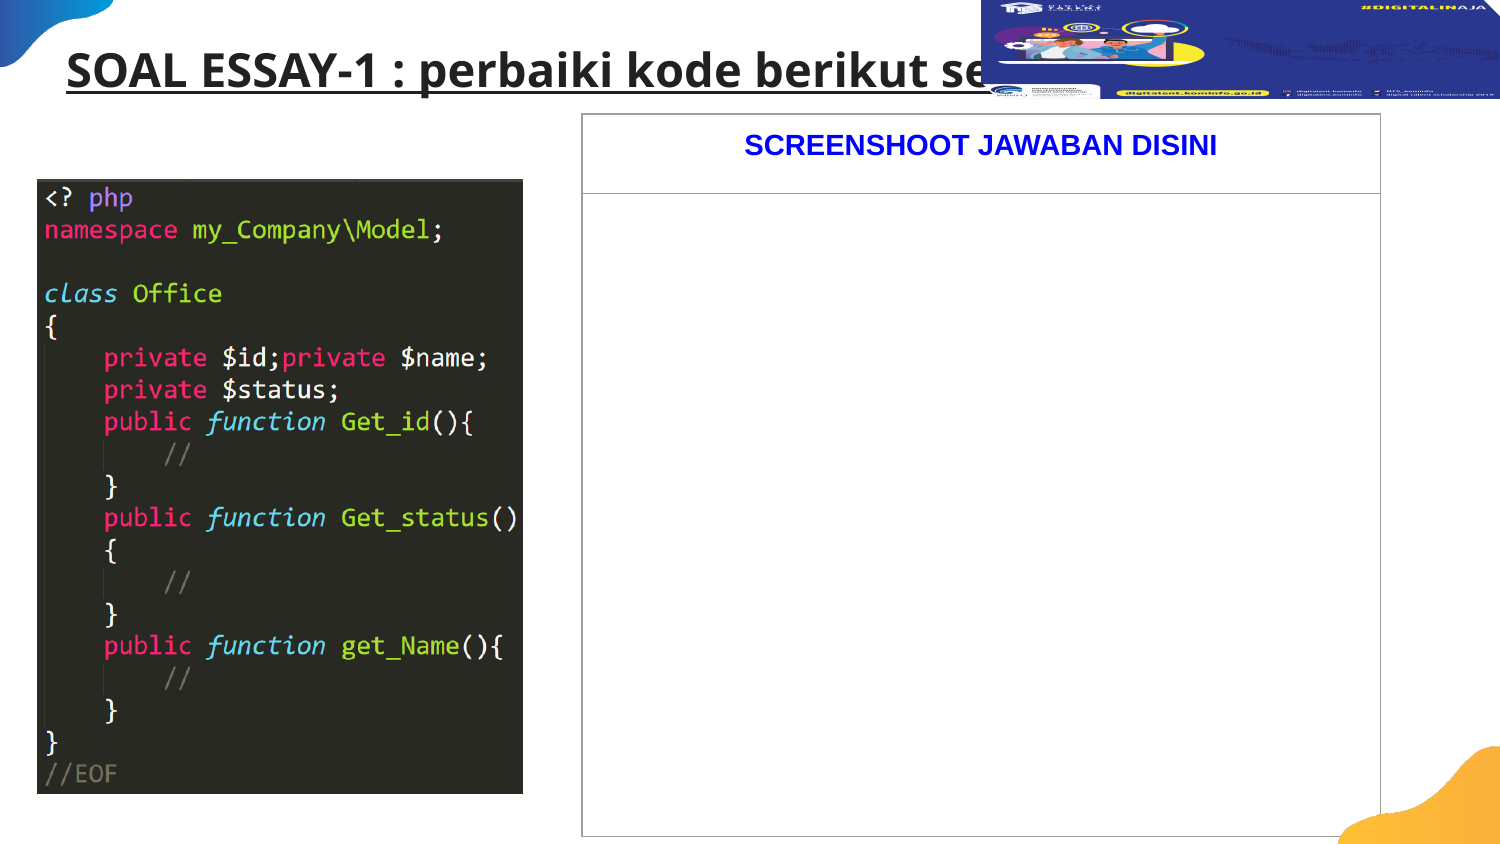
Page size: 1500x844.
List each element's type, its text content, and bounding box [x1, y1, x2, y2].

table_header SCREENSHOOT JAWABAN DISINI [583, 115, 1380, 193]
picture [0, 0, 115, 73]
title SOAL ESSAY-1 : perbaiki kode berikut sesuai standar [51, 21, 1449, 154]
table_cell [583, 194, 1380, 836]
picture [37, 179, 523, 794]
picture [980, 0, 1500, 100]
picture [1335, 738, 1500, 844]
